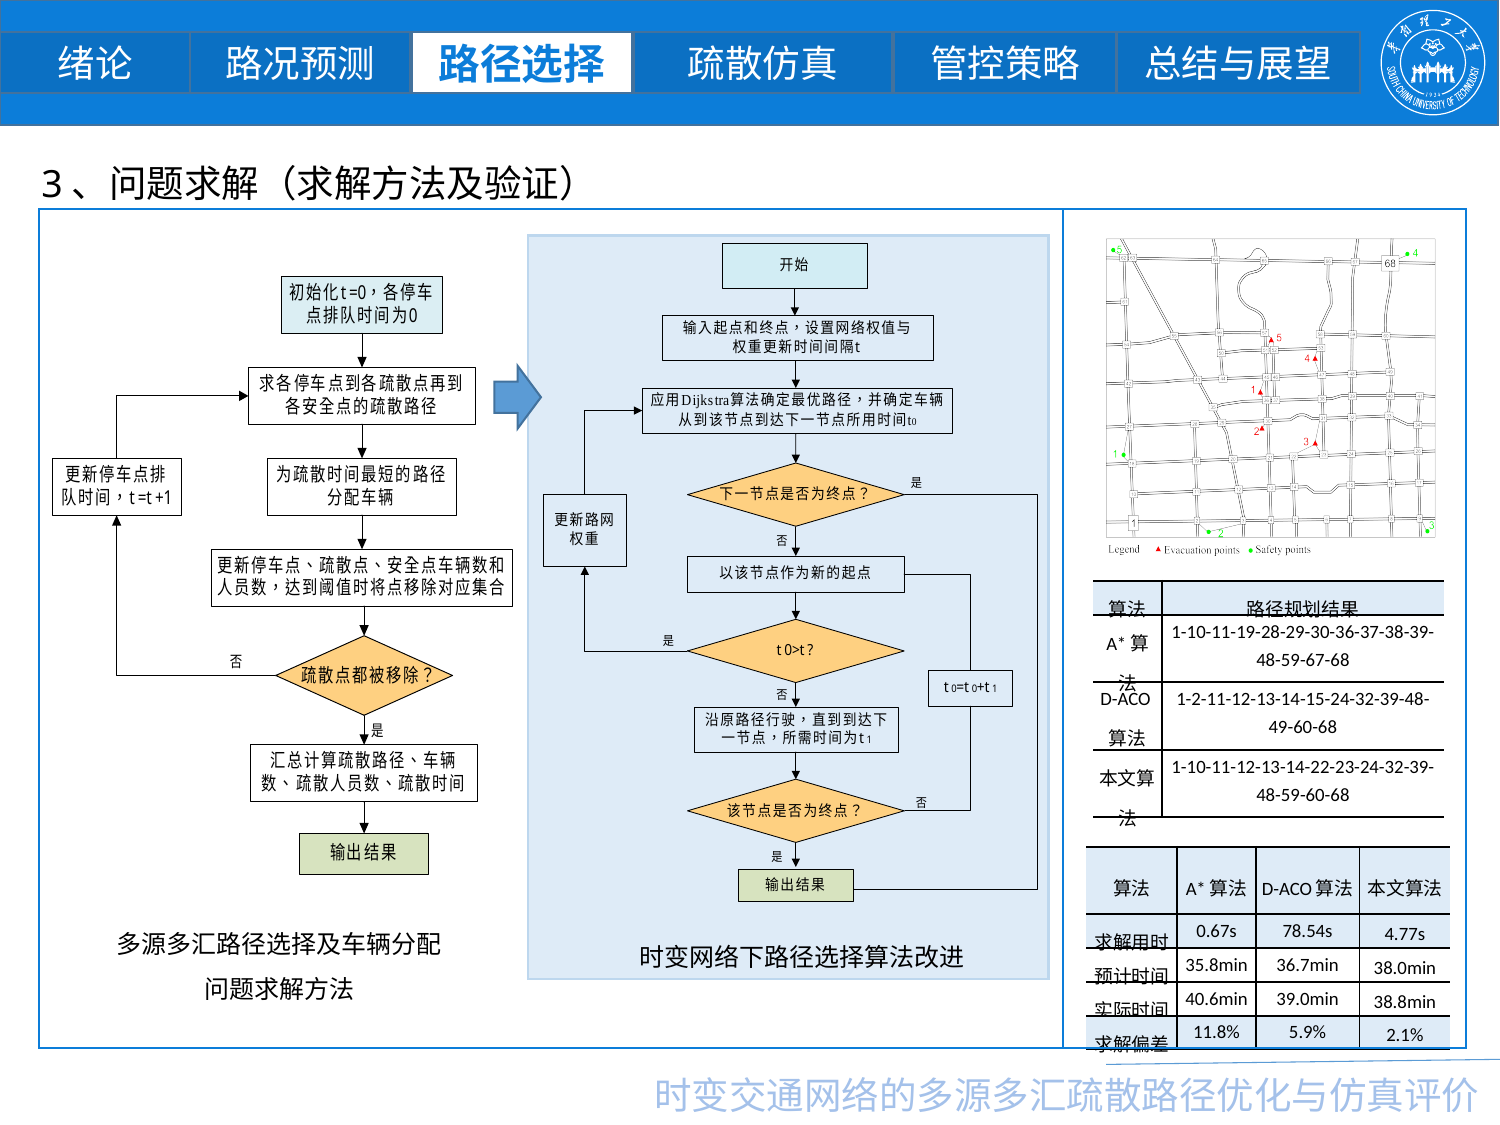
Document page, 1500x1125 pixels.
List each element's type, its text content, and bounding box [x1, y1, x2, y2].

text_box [50, 274, 514, 876]
text_box [0, 0, 1499, 126]
text_box 多源多汇路径选择及车辆分配问题求解方法 [99, 906, 459, 1011]
text_box 管控策略 [893, 31, 1116, 94]
text_box 总结与展望 [1116, 31, 1361, 94]
text_box [514, 362, 541, 432]
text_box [1380, 9, 1486, 116]
text_box 路径选择 [411, 31, 633, 94]
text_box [1106, 1059, 1500, 1065]
text_box [38, 208, 1062, 1049]
picture [1103, 235, 1438, 559]
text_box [541, 241, 1063, 903]
text_box 时变网络下路径选择算法改进 [622, 918, 982, 979]
text_box [1062, 208, 1467, 1049]
text_box 疏散仿真 [633, 31, 893, 94]
text_box 绪论 [0, 31, 189, 94]
text_box 时变交通网络的多源多汇疏散路径优化与仿真评价 [527, 1064, 1494, 1125]
text_box 3、问题求解（求解方法及验证） [26, 112, 612, 213]
text_box 路况预测 [189, 31, 411, 94]
